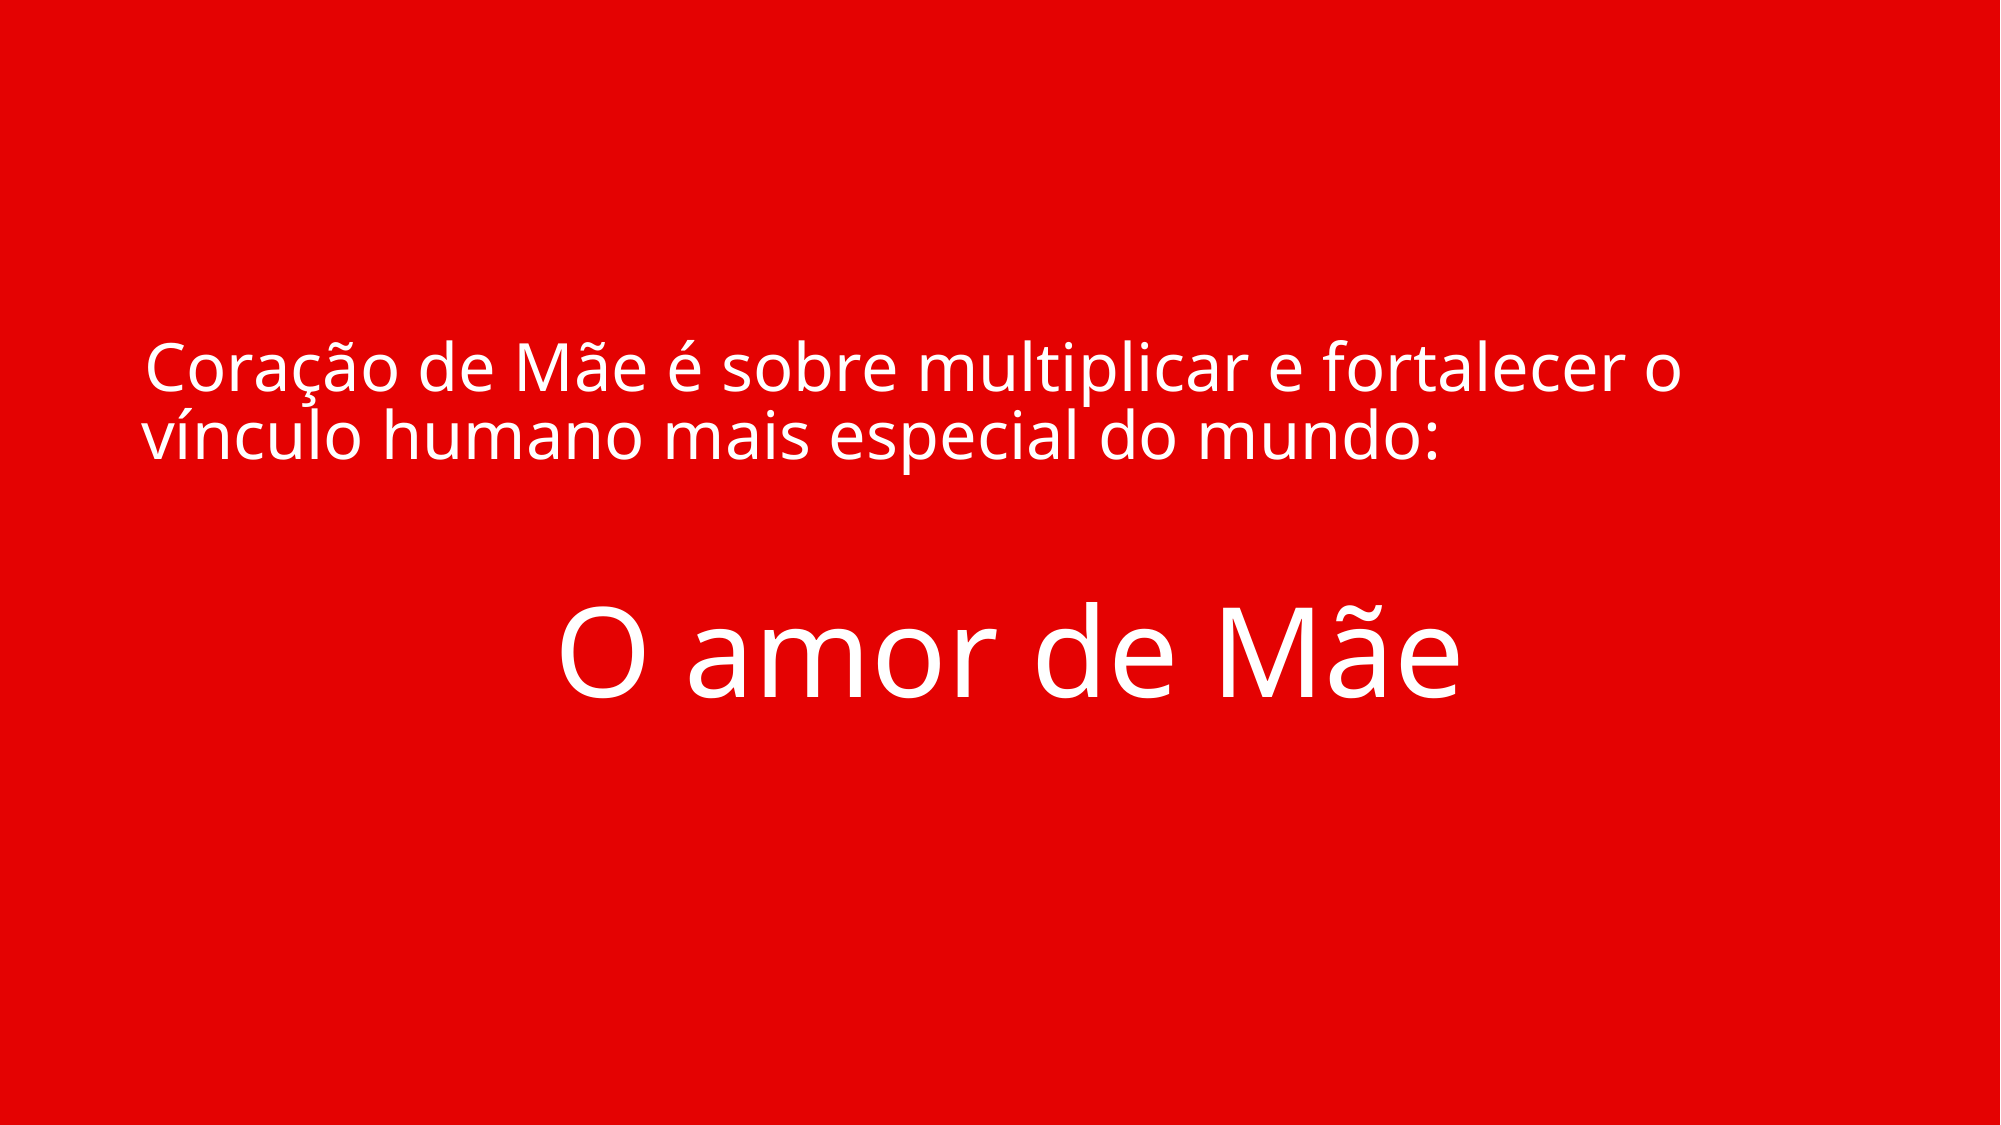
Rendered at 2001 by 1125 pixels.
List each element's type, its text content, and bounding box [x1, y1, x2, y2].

list Coração de Mãe é sobre multiplicar e fortalecer o vínculo humano mais especial do mundo: O amor de Mãe [111, 329, 1876, 948]
